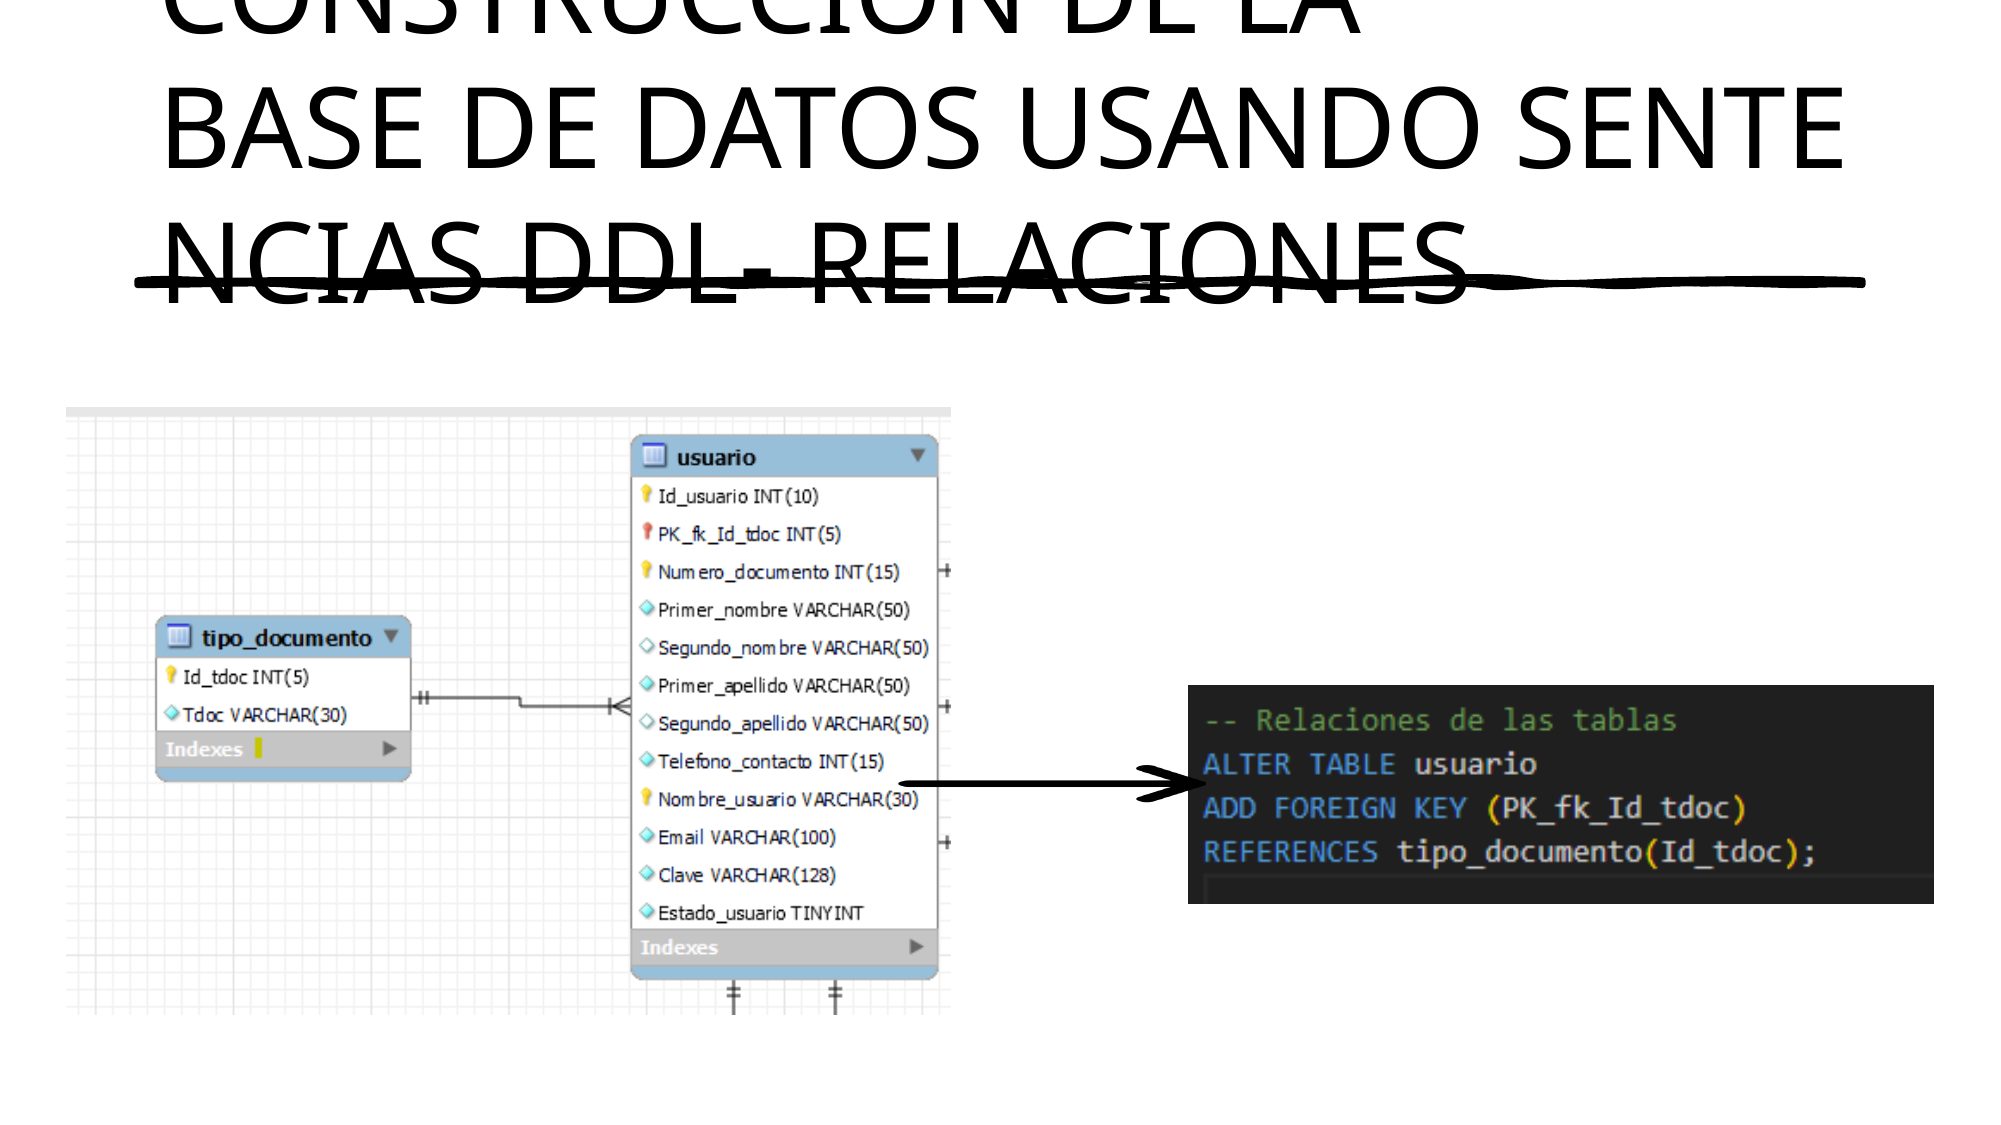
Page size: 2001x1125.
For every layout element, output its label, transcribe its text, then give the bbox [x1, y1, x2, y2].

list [1188, 685, 1934, 904]
title CONSTRUCCIÓN DE LA BASE DE DATOS USANDO SENTENCIAS DDL- RELACIONES [143, 150, 1869, 368]
picture [66, 407, 1220, 1015]
